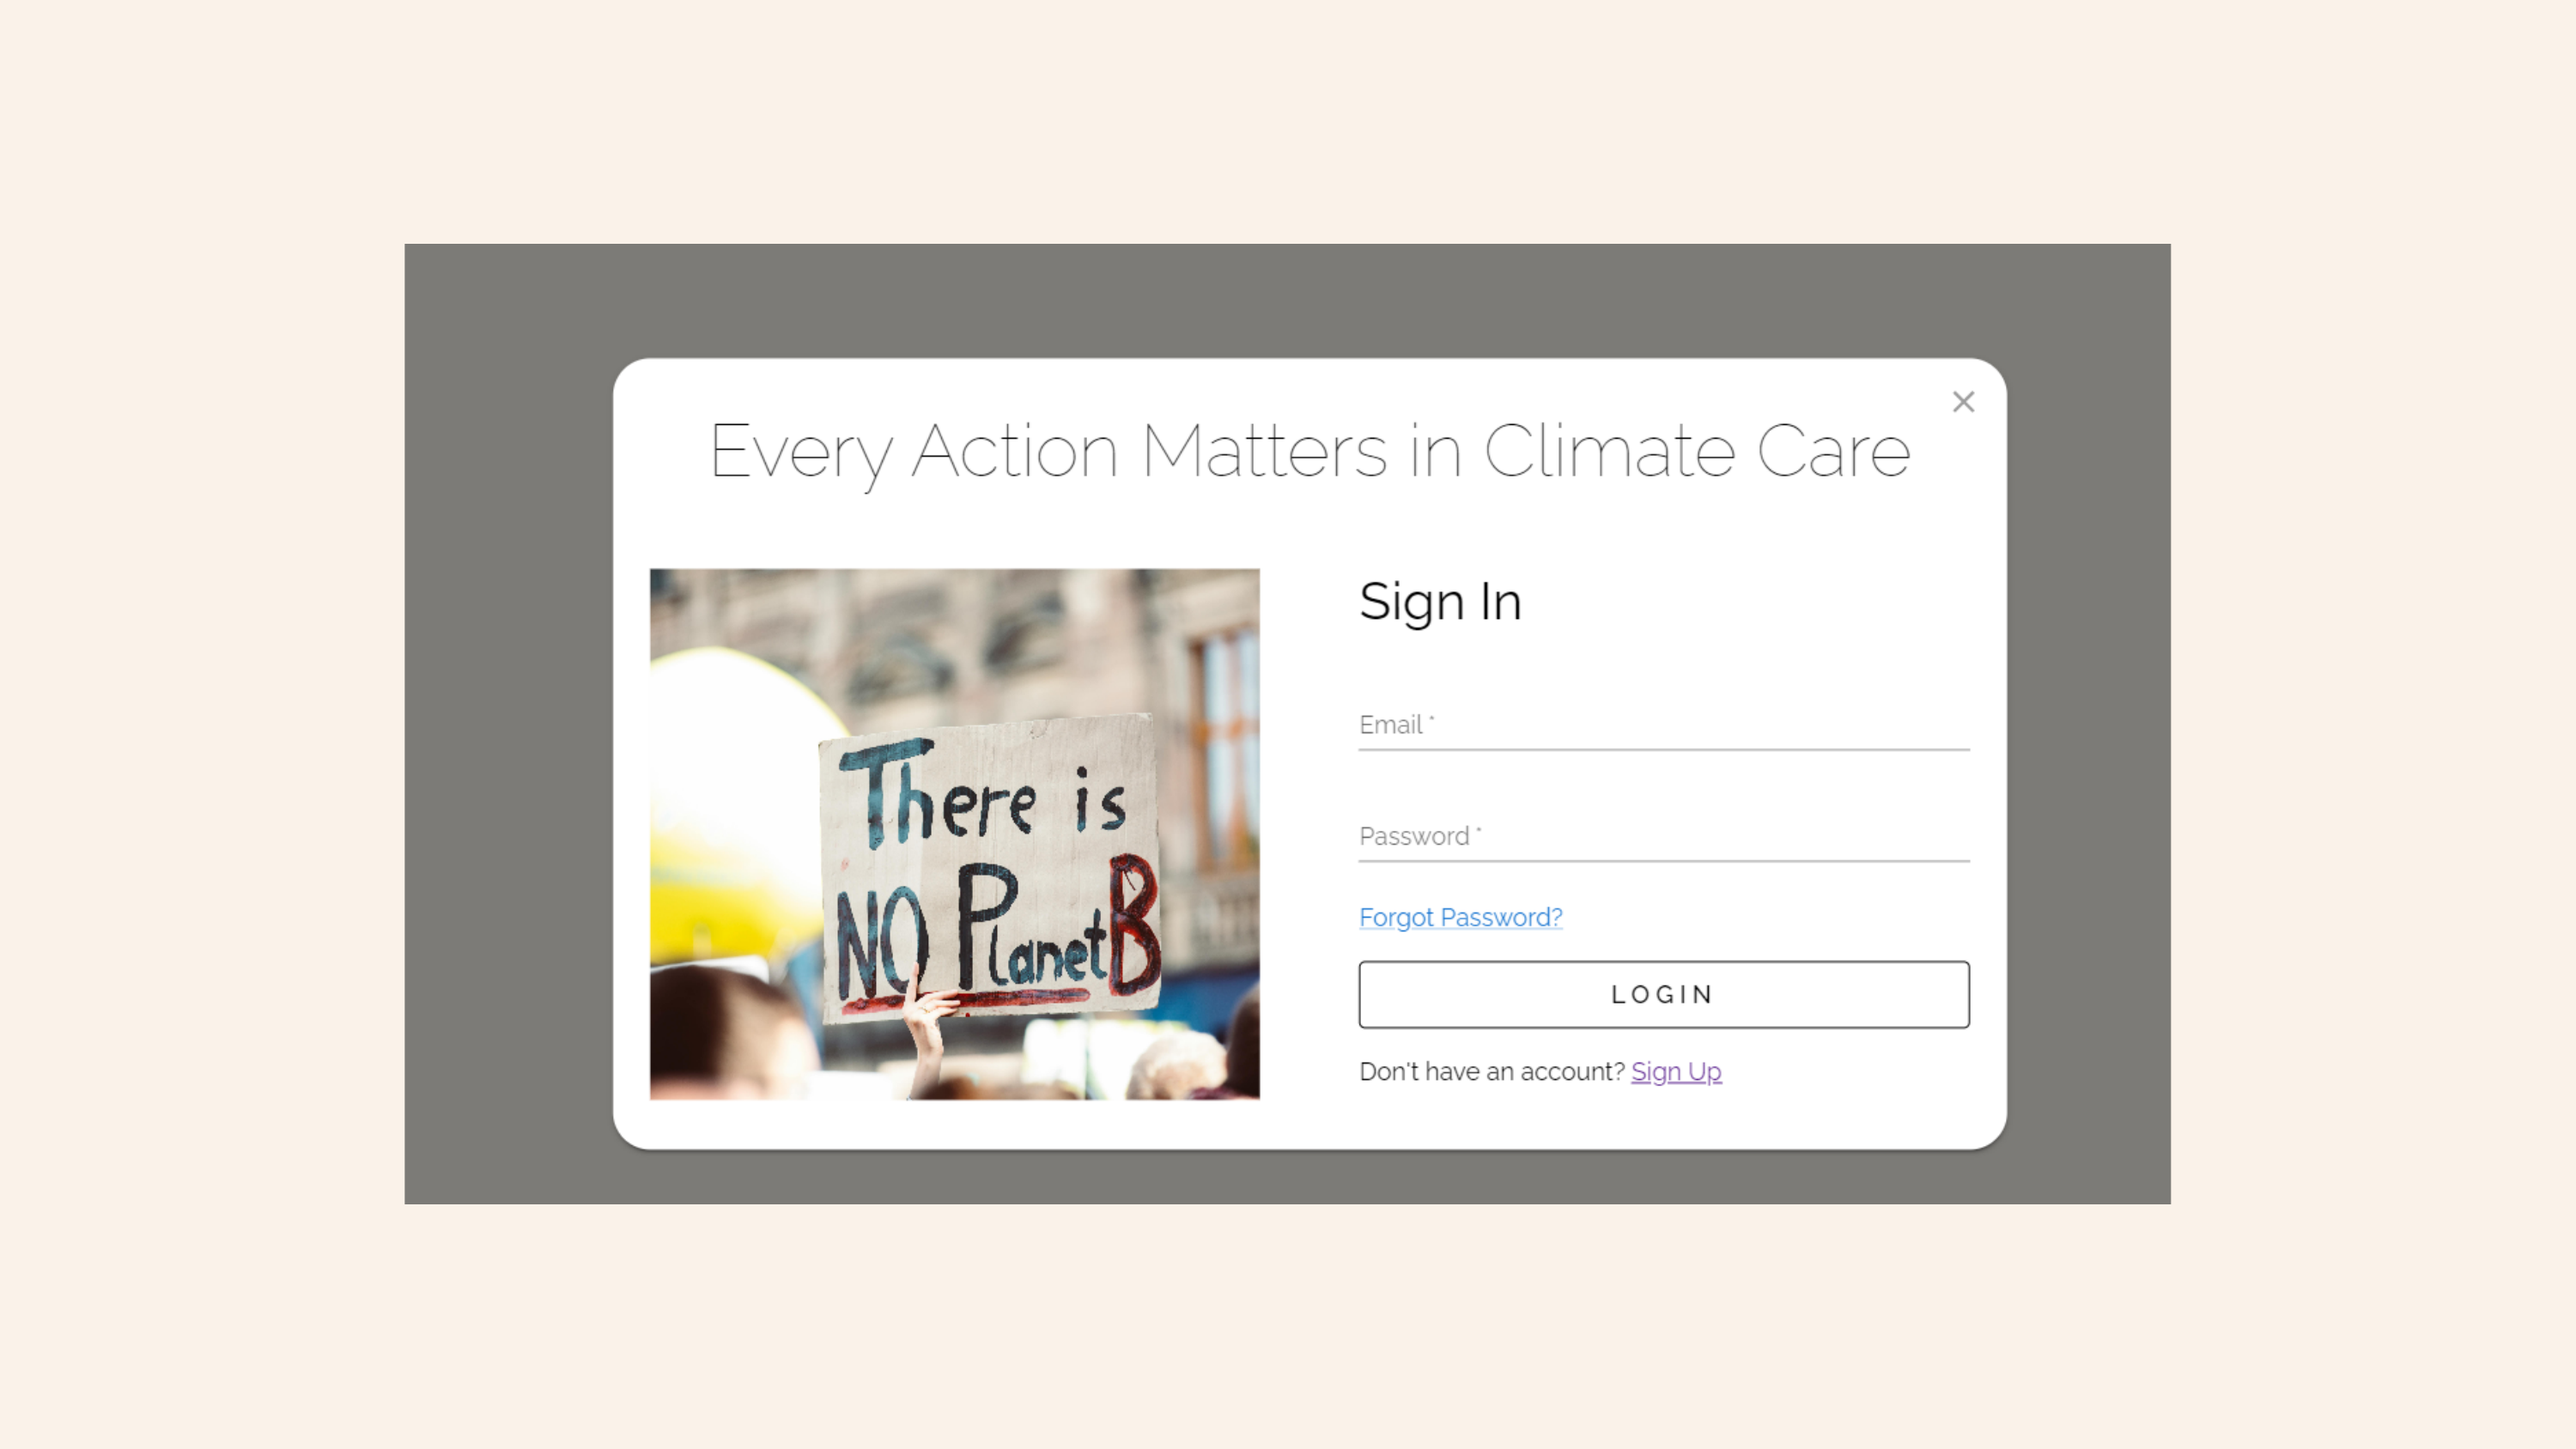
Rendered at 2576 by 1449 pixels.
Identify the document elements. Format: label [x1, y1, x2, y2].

text_box [404, 244, 2172, 1204]
